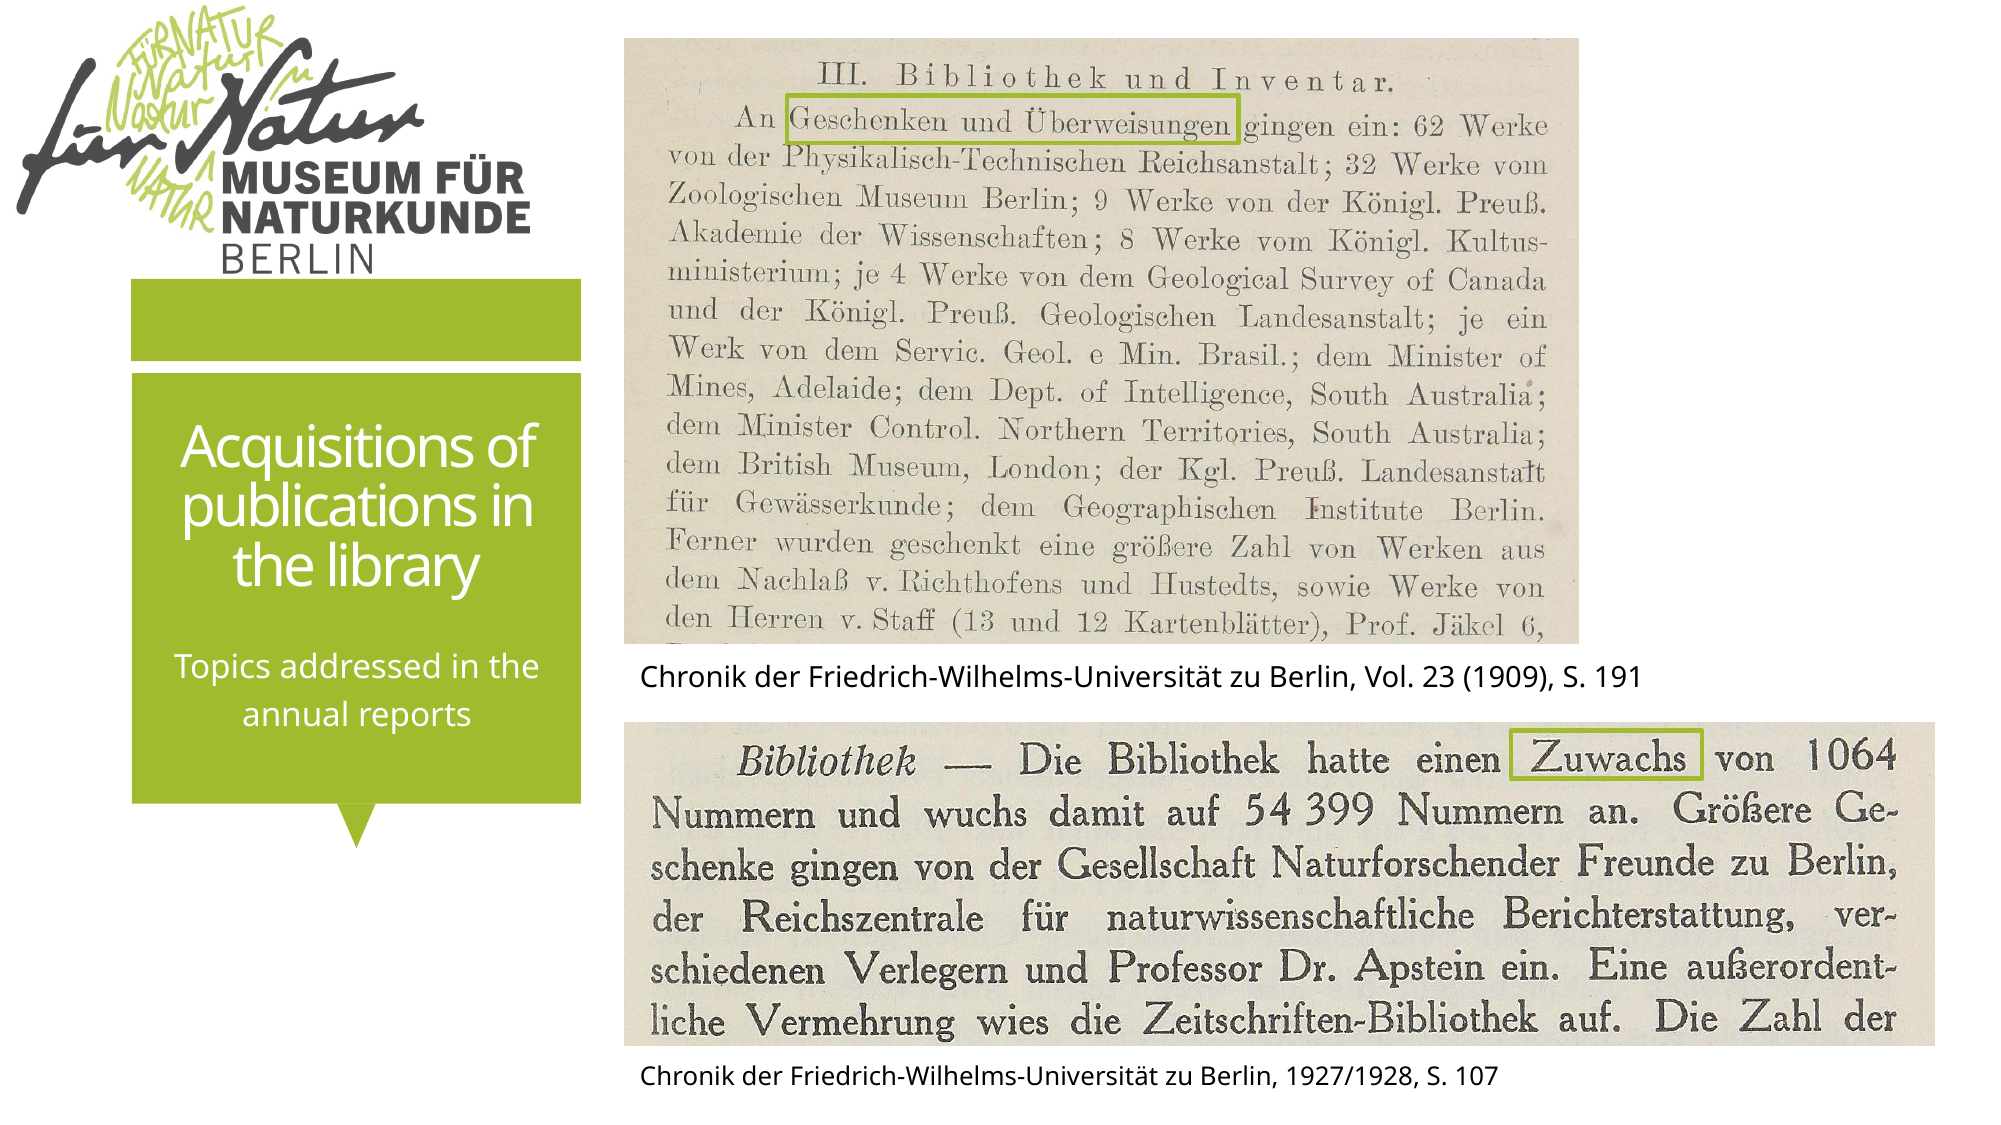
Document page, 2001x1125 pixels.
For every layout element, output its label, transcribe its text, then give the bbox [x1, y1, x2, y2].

list Topics addressed in the annual reports [145, 630, 569, 790]
table_cell 383 [0, 0, 546, 321]
list Chronik der Friedrich-Wilhelms-Universität zu Berlin, 1927/1928, S. 107 [624, 1045, 1938, 1098]
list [624, 38, 1579, 644]
list Chronik der Friedrich-Wilhelms-Universität zu Berlin, Vol. 23 (1909), S. 191 [624, 643, 1935, 710]
title Acquisitions of publications in the library [145, 387, 569, 630]
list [624, 722, 1935, 1046]
